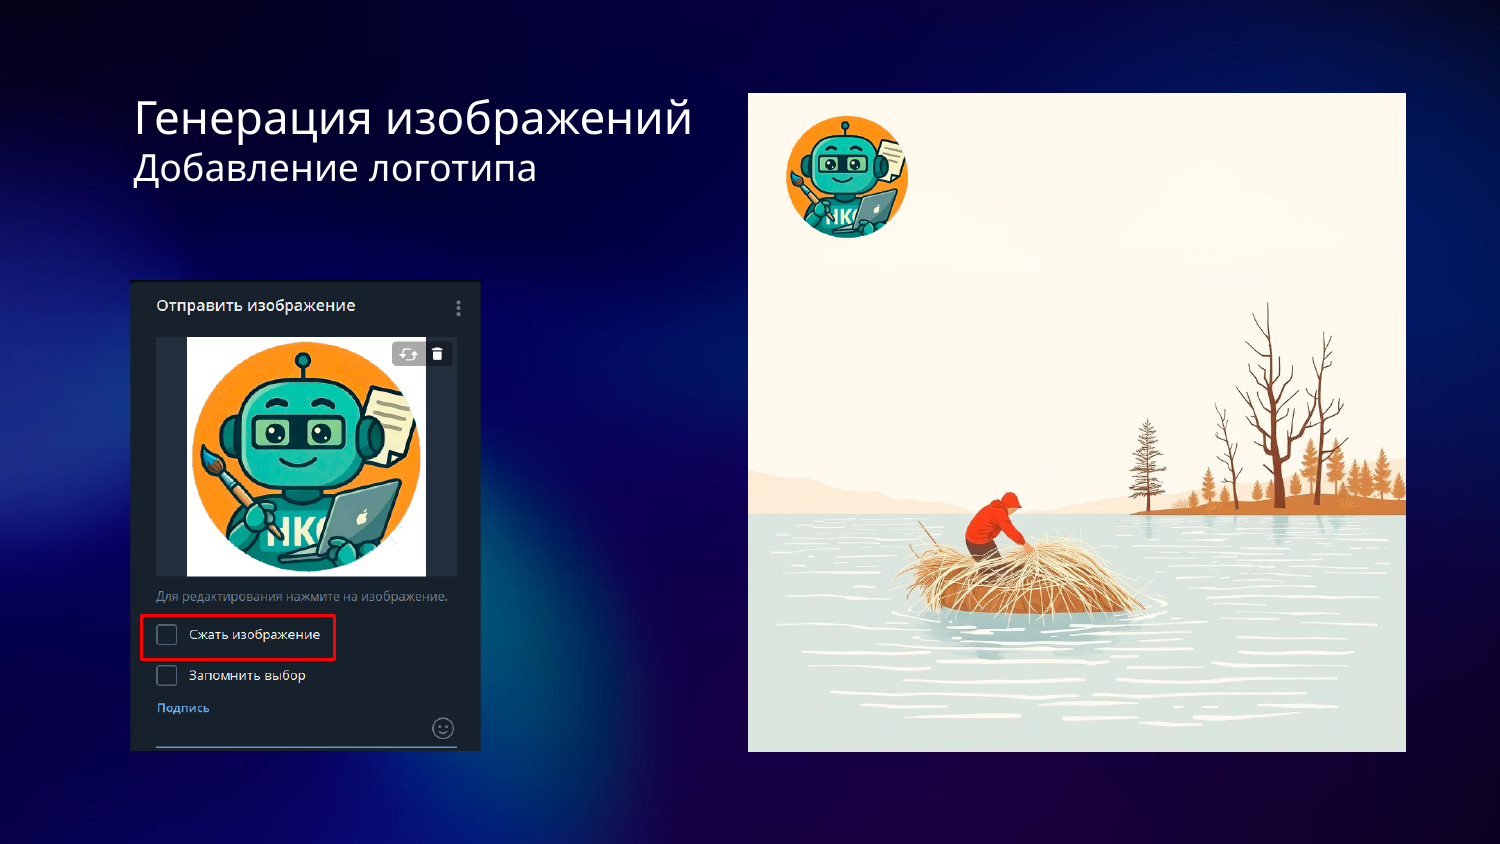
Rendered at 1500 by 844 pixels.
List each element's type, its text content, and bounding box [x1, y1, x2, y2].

title Генерация изображений Добавление логотипа [118, 73, 724, 283]
picture [0, 0, 1500, 844]
